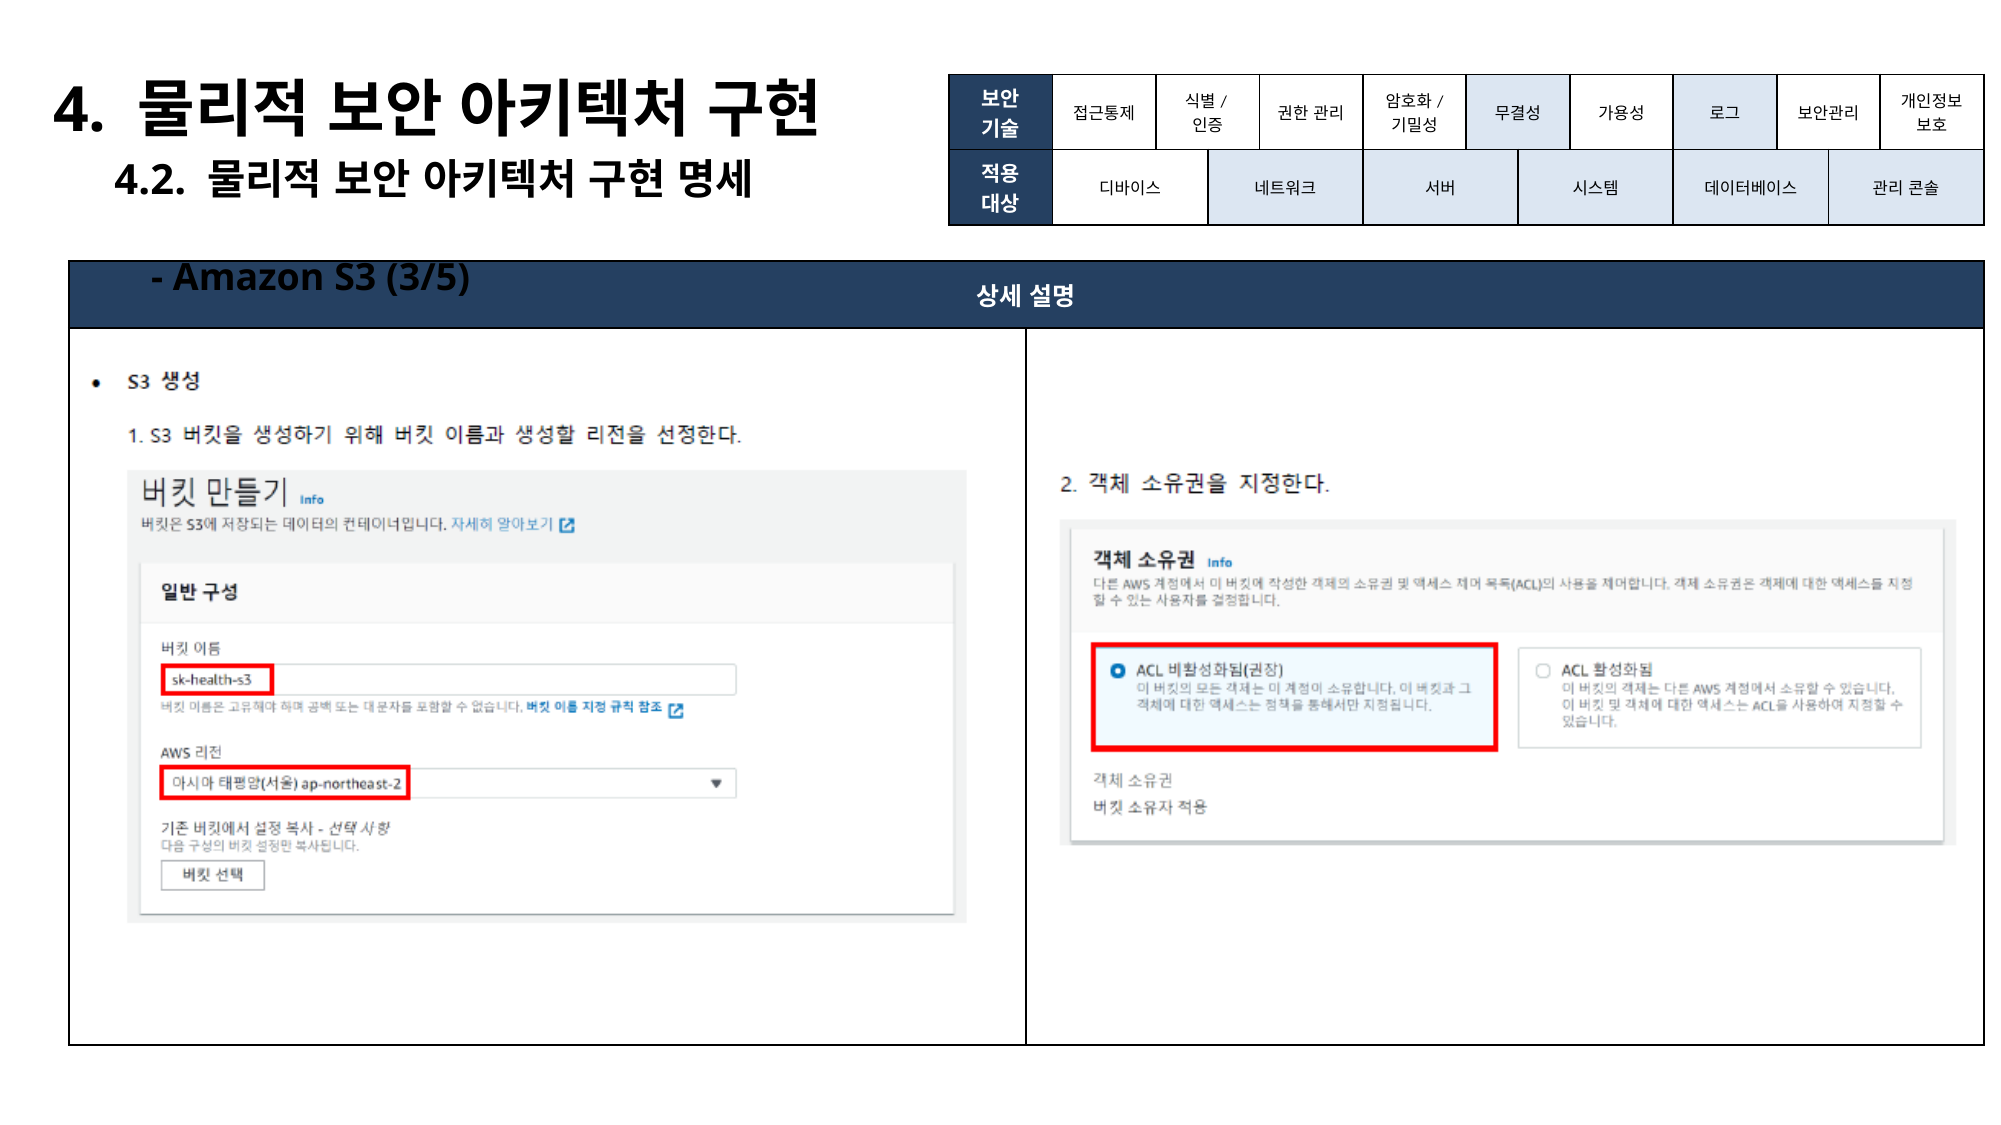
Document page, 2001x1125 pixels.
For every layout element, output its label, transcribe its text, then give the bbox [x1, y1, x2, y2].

table_header 상세 설명 [70, 262, 1983, 327]
table_header 가용성 [1571, 75, 1672, 149]
table_cell 서버 [1364, 150, 1517, 224]
picture [82, 369, 970, 937]
table_cell 적용 대상 [950, 150, 1052, 224]
table_header 보안 기술 [1044, 75, 1052, 149]
table_cell 데이터베이스 [1674, 150, 1828, 224]
text_box 4. 물리적 보안 아키텍처 구현 [38, 61, 1044, 152]
table_header 보안관리 [1778, 75, 1879, 149]
table_header 개인정보 보호 [1881, 75, 1983, 149]
table_cell 관리 콘솔 [1829, 150, 1983, 224]
table_header 접근통제 [1053, 75, 1155, 149]
table_header 식별/인증 [1157, 75, 1259, 149]
table_cell [70, 329, 1025, 1044]
table_header 무결성 [1467, 75, 1569, 149]
table_header 로그 [1674, 75, 1776, 149]
table_cell 네트워크 [1209, 150, 1362, 224]
text_box 4.2. 물리적 보안 아키텍처 구현 명세 - Amazon S3 (3/5) [78, 145, 875, 305]
table_header 권한 관리 [1260, 75, 1362, 149]
table_cell [1027, 329, 1983, 1044]
table_header 암호화/ 기밀성 [1364, 75, 1465, 149]
picture [1052, 469, 1963, 857]
table_cell 디바이스 [1053, 150, 1207, 224]
table_cell 시스템 [1519, 150, 1672, 224]
